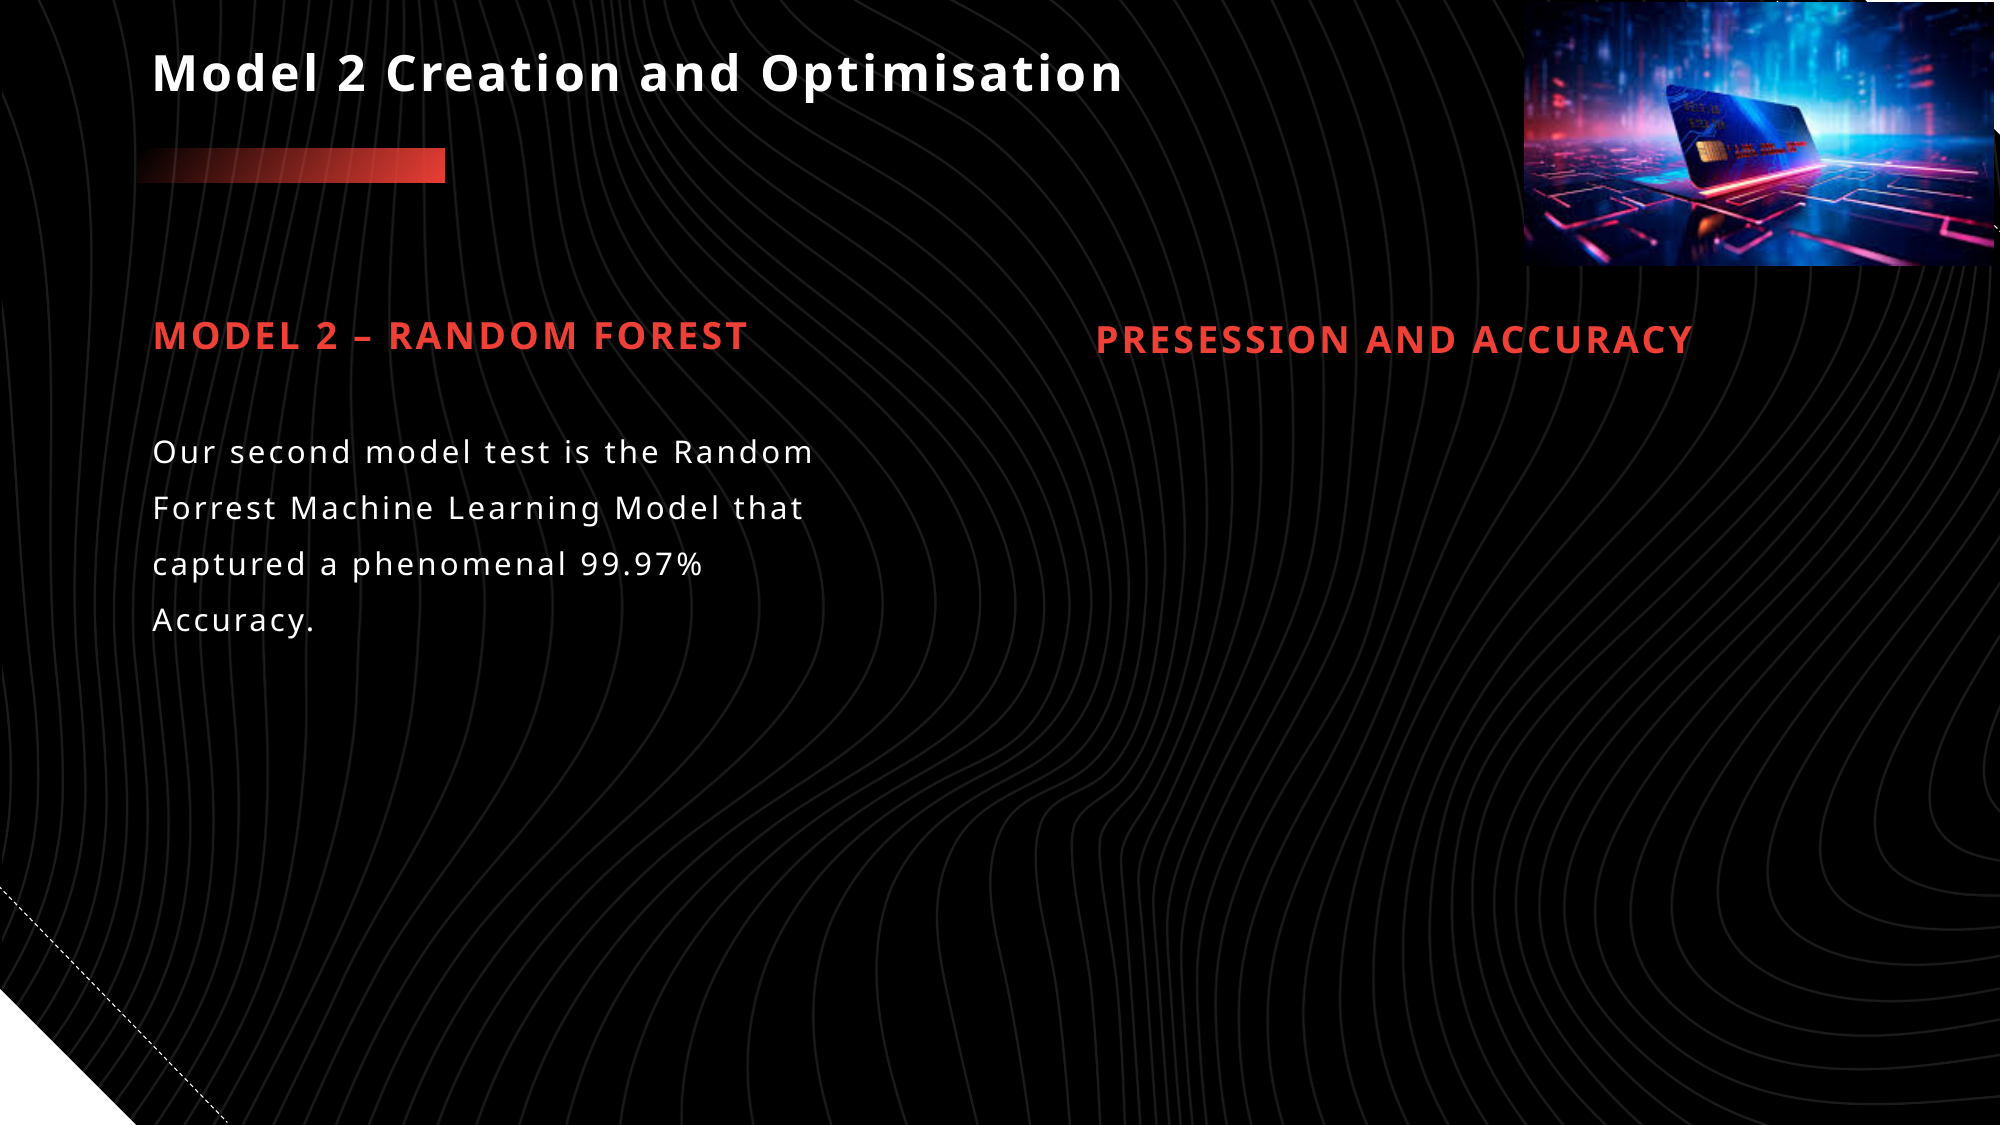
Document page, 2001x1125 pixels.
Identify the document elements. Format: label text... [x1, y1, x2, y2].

picture [1524, 2, 1994, 266]
list Our second model test is the Random Forrest Machine Learning Model that captured a phenomenal 99.97% Accuracy. [137, 405, 890, 914]
list Presession and Accuracy [1080, 269, 1808, 385]
title Model 2 Creation and Optimisation [136, 27, 1524, 124]
picture [1798, 47, 1807, 70]
list Model 2 – Random forest [137, 265, 865, 381]
